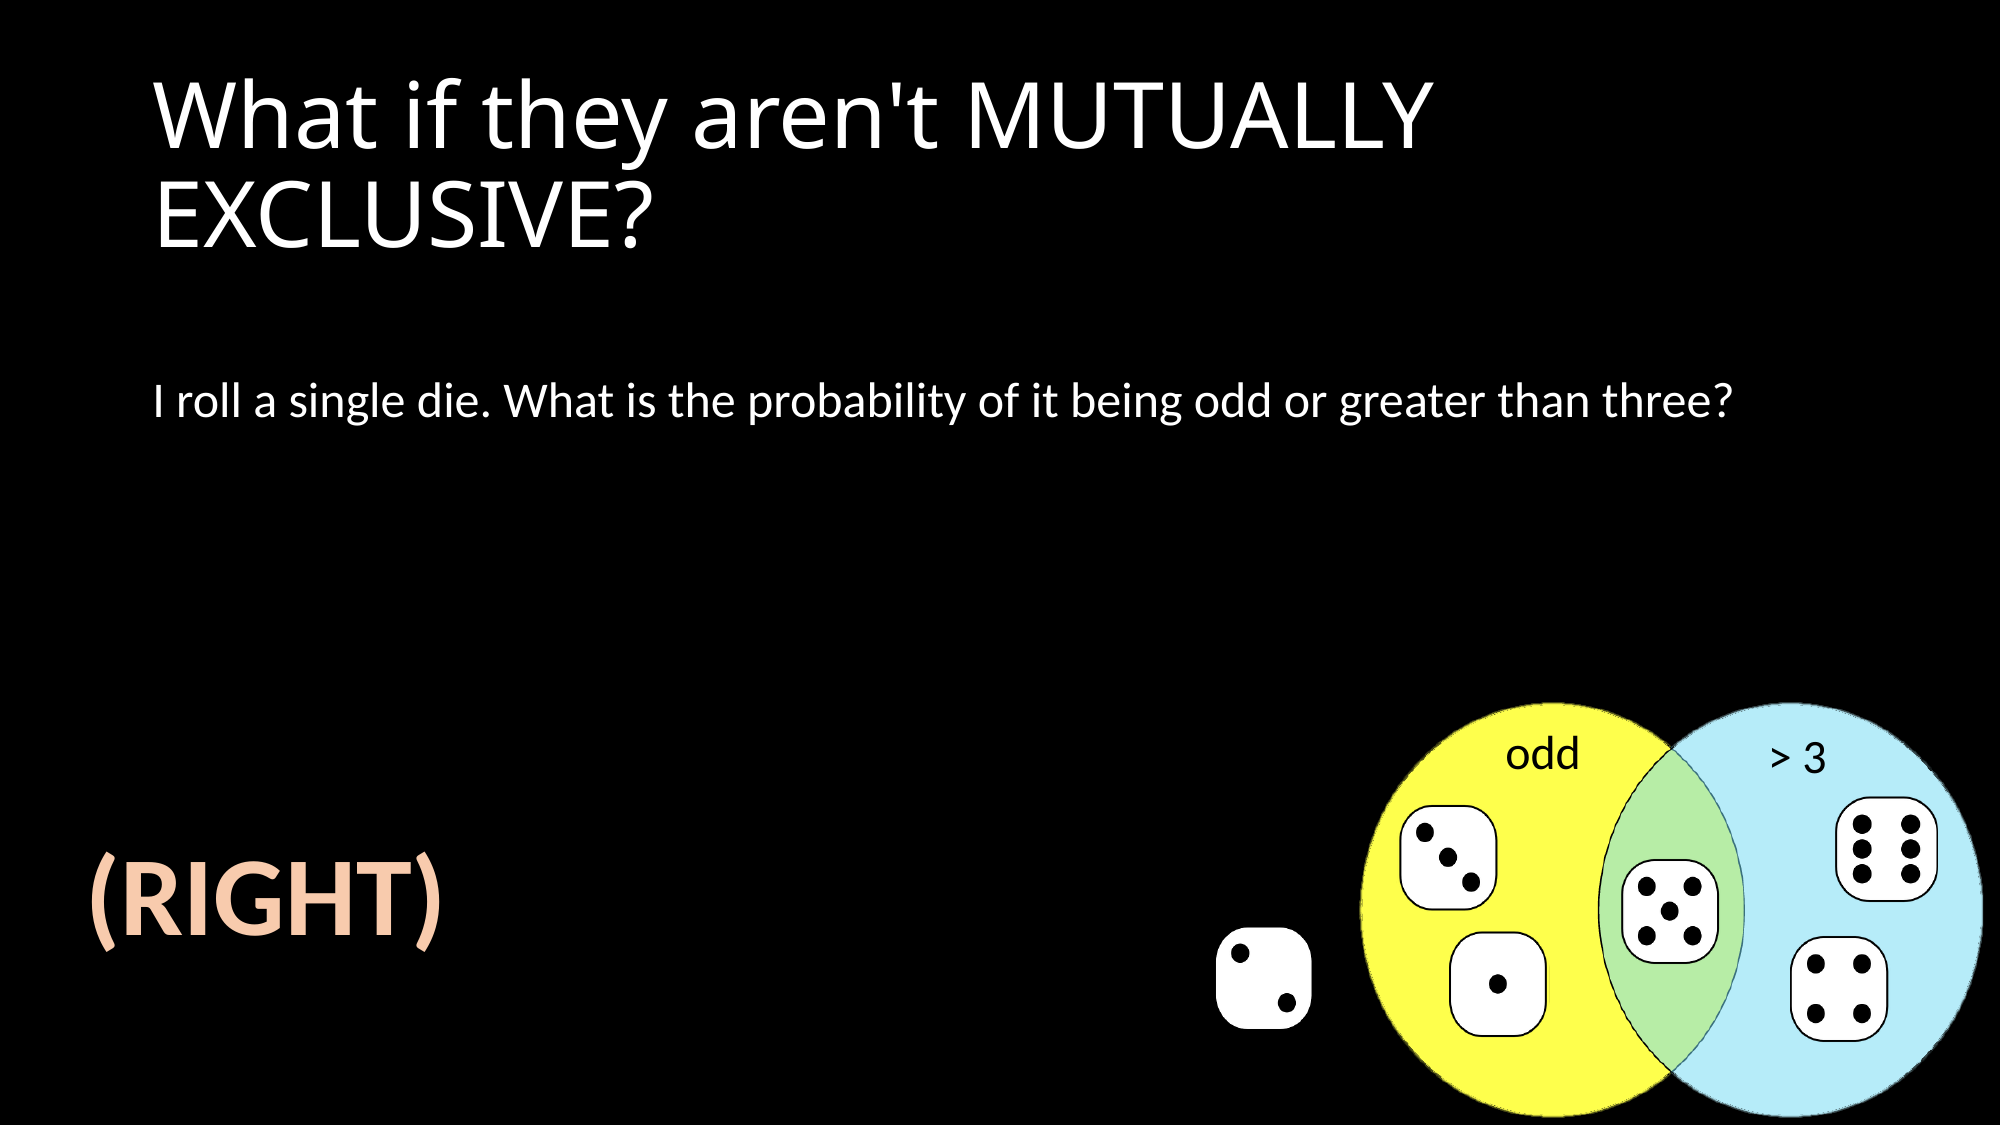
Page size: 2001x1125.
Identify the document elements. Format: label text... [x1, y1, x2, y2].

title What if they aren't MUTUALLY EXCLUSIVE? [137, 59, 1863, 278]
text_box (RIGHT) [70, 815, 463, 966]
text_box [1214, 657, 2000, 1125]
